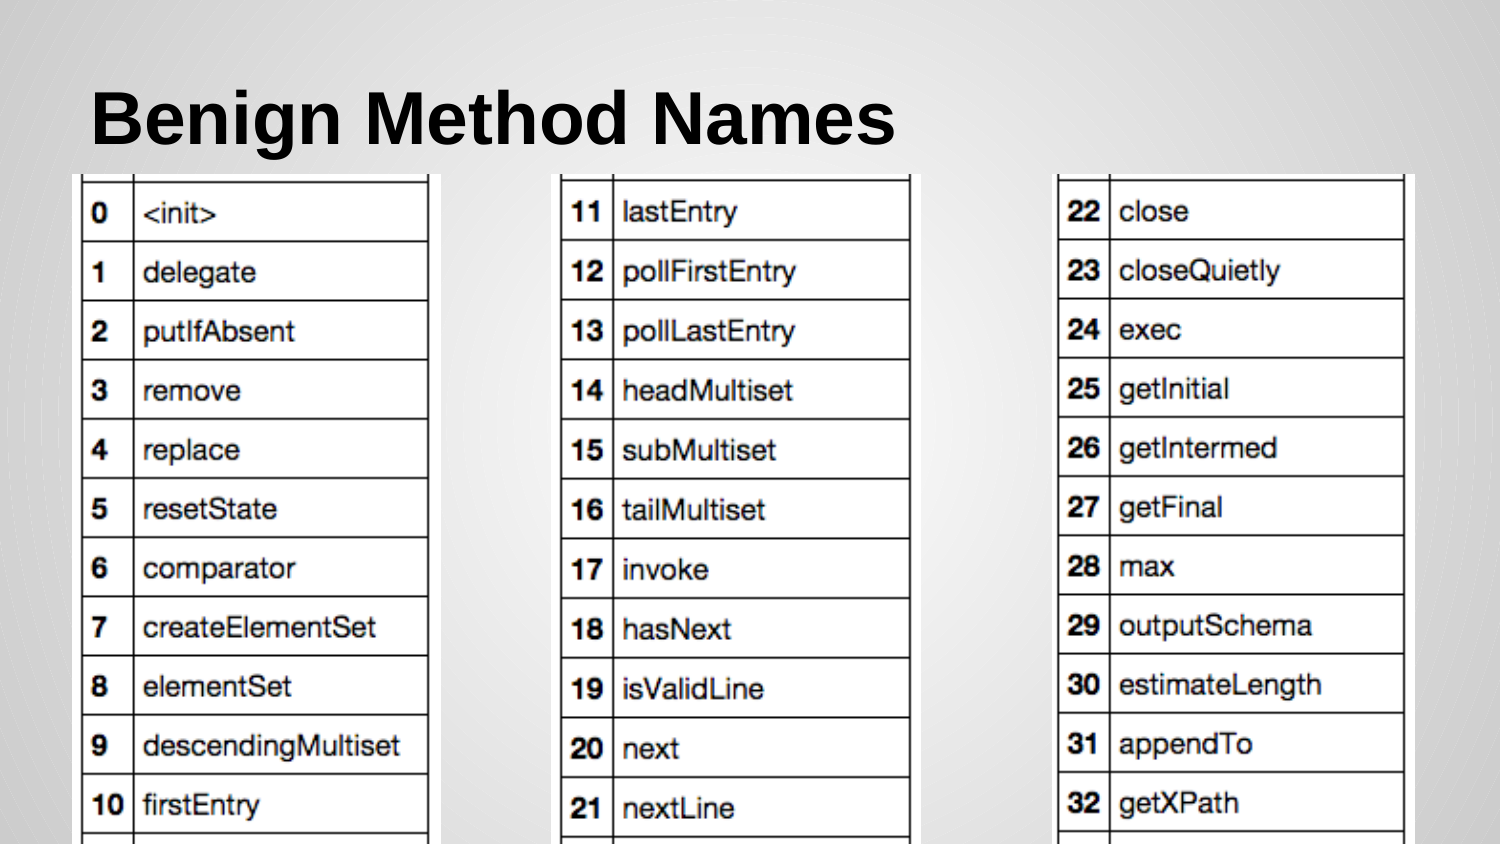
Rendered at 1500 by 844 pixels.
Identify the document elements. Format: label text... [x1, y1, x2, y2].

picture [1051, 174, 1415, 844]
title Benign Method Names [75, 33, 1425, 175]
picture [72, 174, 442, 844]
picture [551, 174, 922, 844]
